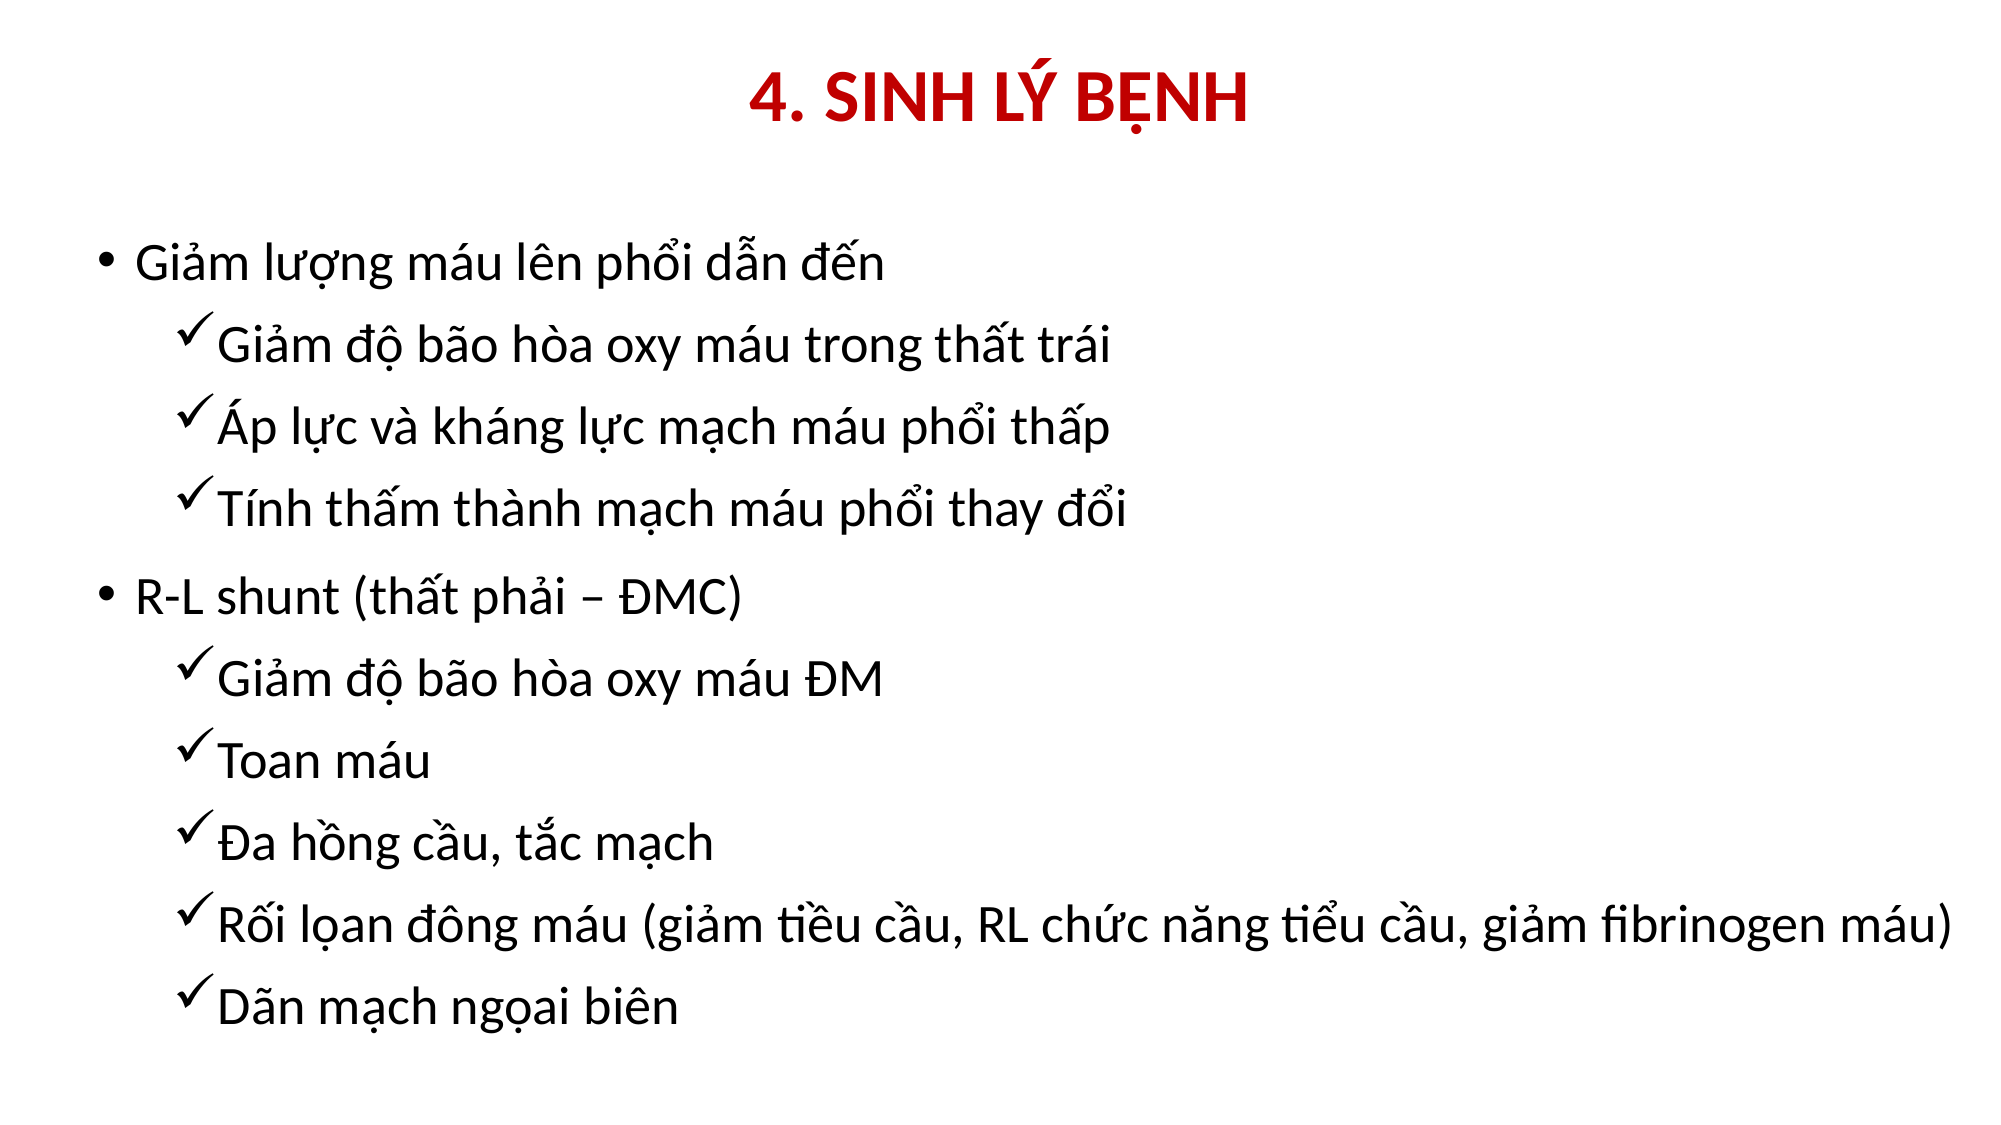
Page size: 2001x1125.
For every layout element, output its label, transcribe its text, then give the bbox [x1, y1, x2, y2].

list Giảm lượng máu lên phổi dẫn đến Giảm độ bão hòa oxy máu trong thất trái Áp lực và kháng lực mạch máu phổi thấp Tính thấm thành mạch máu phổi thay đổi R-L shunt (thất phải – ĐMC) Giảm độ bão hòa oxy máu ĐM Toan máu Đa hồng cầu, tắc mạch Rối lọan đông máu (giảm tiều cầu, RL chức năng tiểu cầu, giảm fibrinogen máu) Dãn mạch ngọai biên [82, 212, 1976, 1125]
title 4. SINH LÝ BỆNH [324, 45, 1675, 150]
